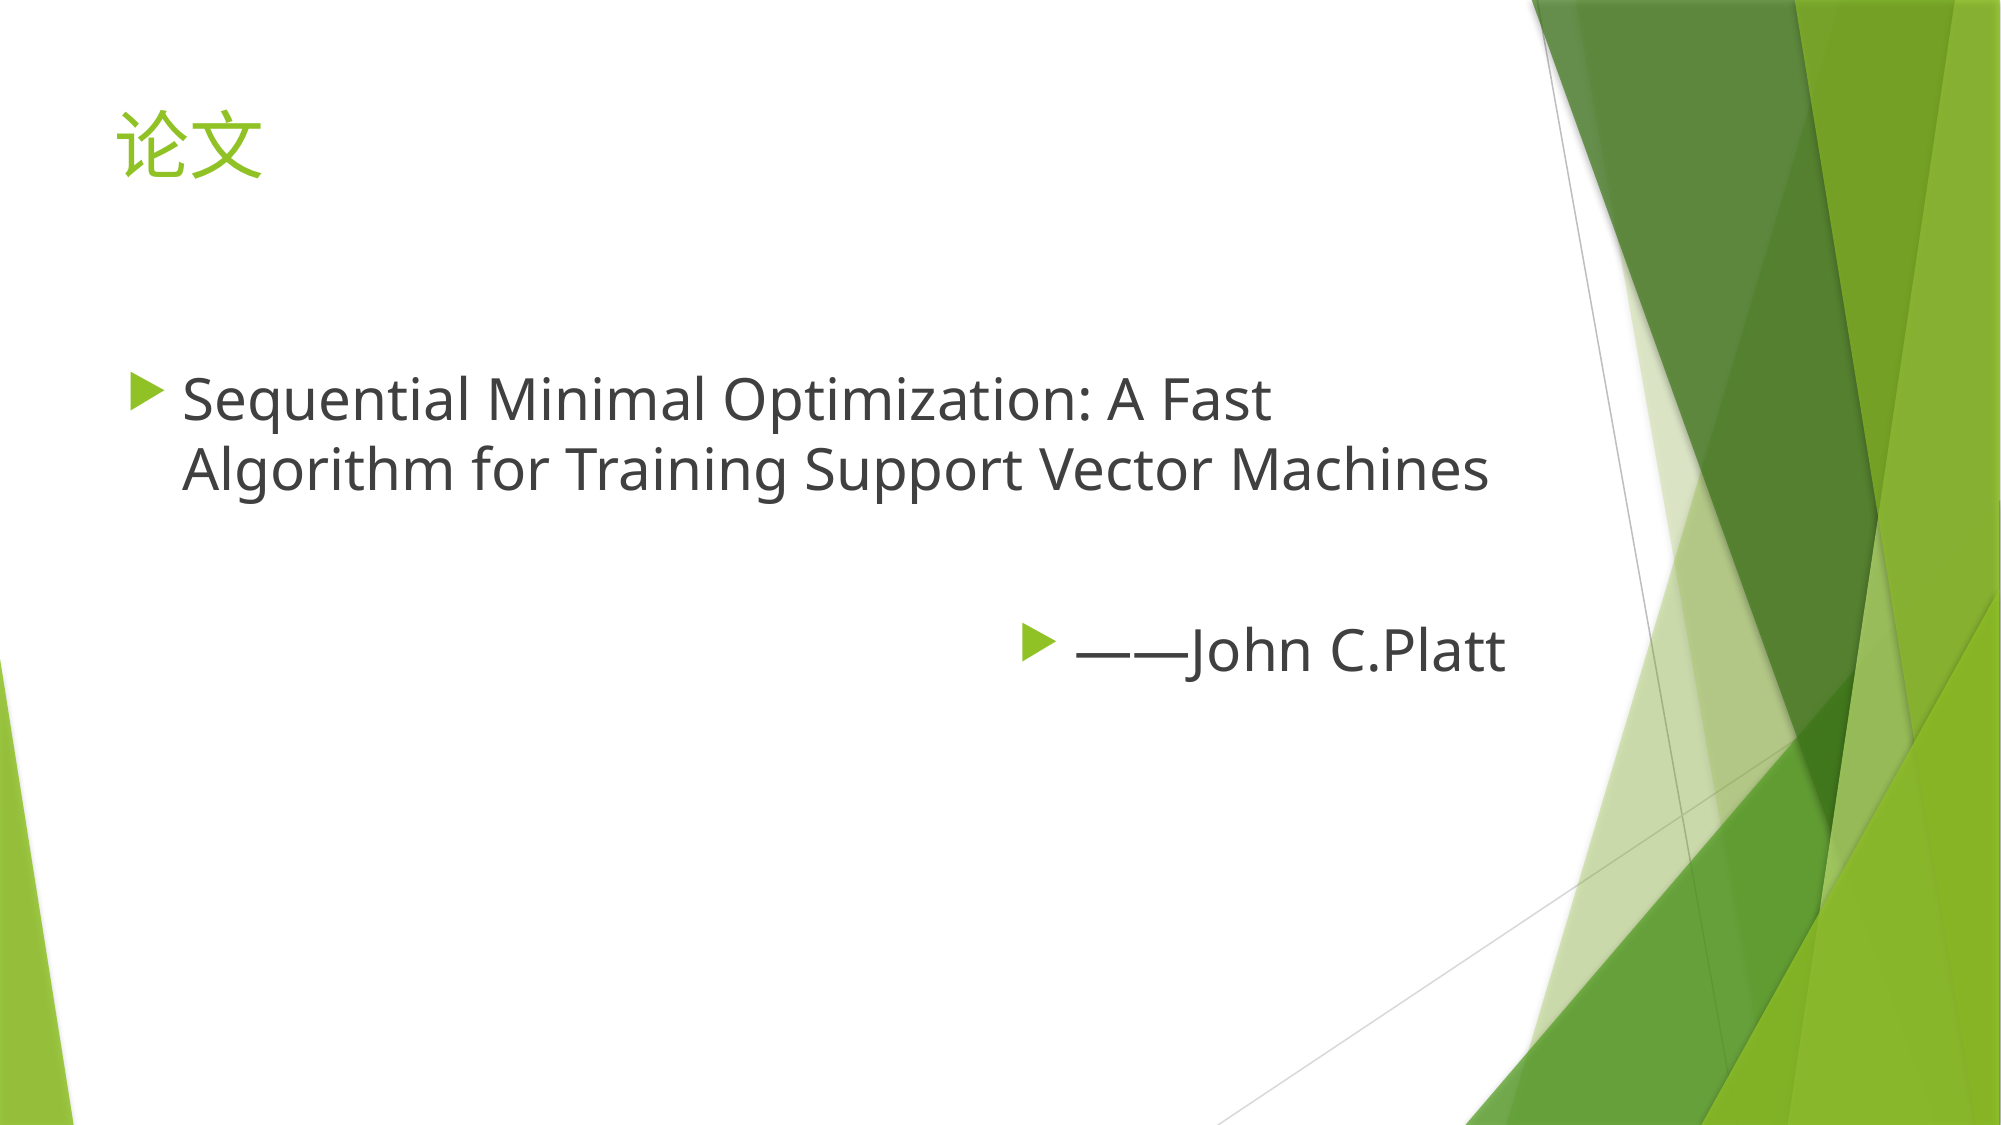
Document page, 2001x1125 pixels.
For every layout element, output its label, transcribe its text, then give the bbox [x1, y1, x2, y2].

title 论文 [99, 49, 1901, 238]
list Sequential Minimal Optimization: A Fast Algorithm for Training Support Vector Machines ——John C.Platt [110, 354, 1522, 992]
